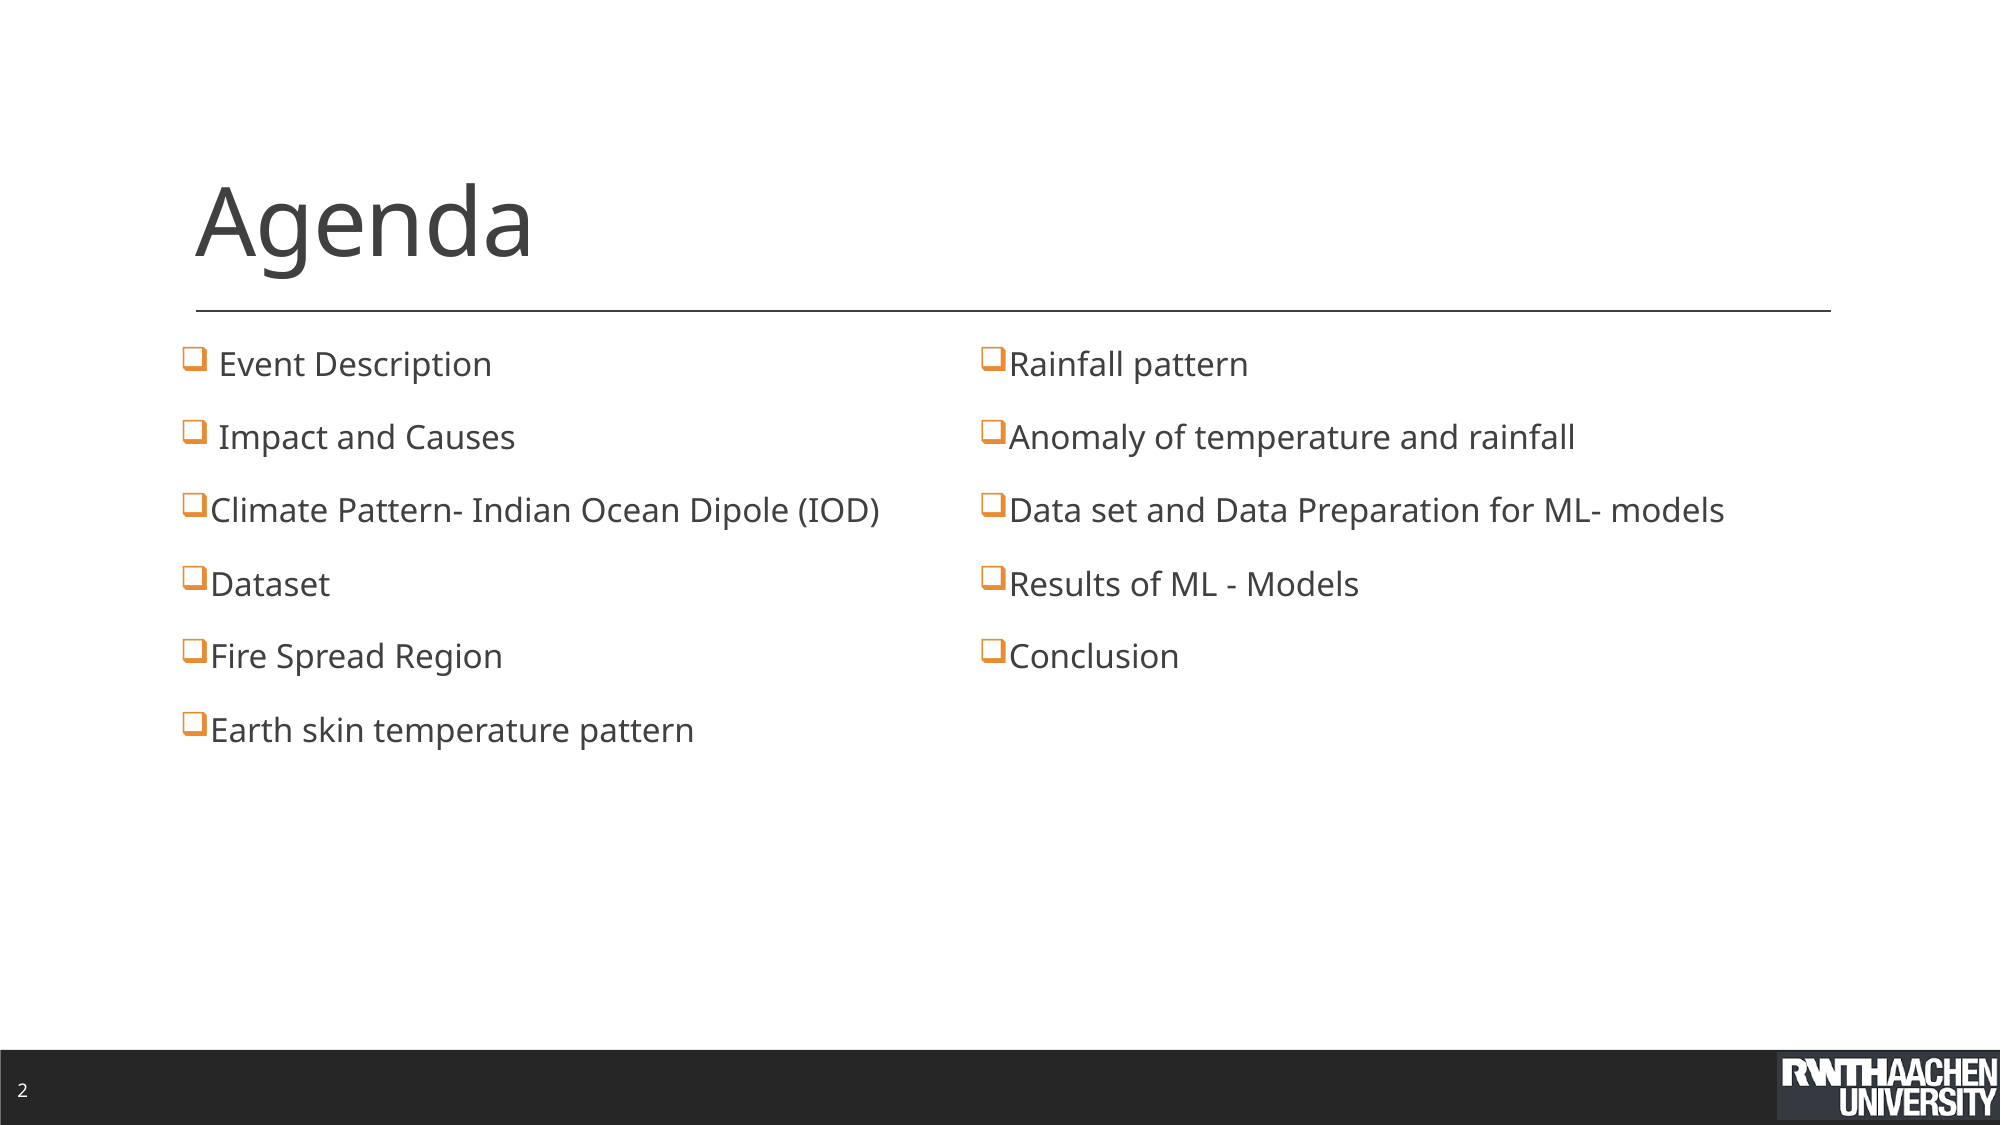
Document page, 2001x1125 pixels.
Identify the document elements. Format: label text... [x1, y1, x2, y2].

slide_number 2 [2, 1061, 131, 1122]
title Agenda [180, 47, 1830, 285]
list Event Description Impact and Causes Climate Pattern- Indian Ocean Dipole (IOD) Dataset Fire Spread Region Earth skin temperature pattern Rainfall pattern Anomaly of temperature and rainfall Data set and Data Preparation for ML- models Results of ML - Models Conclusion [180, 332, 1778, 890]
picture [1777, 1051, 2000, 1121]
